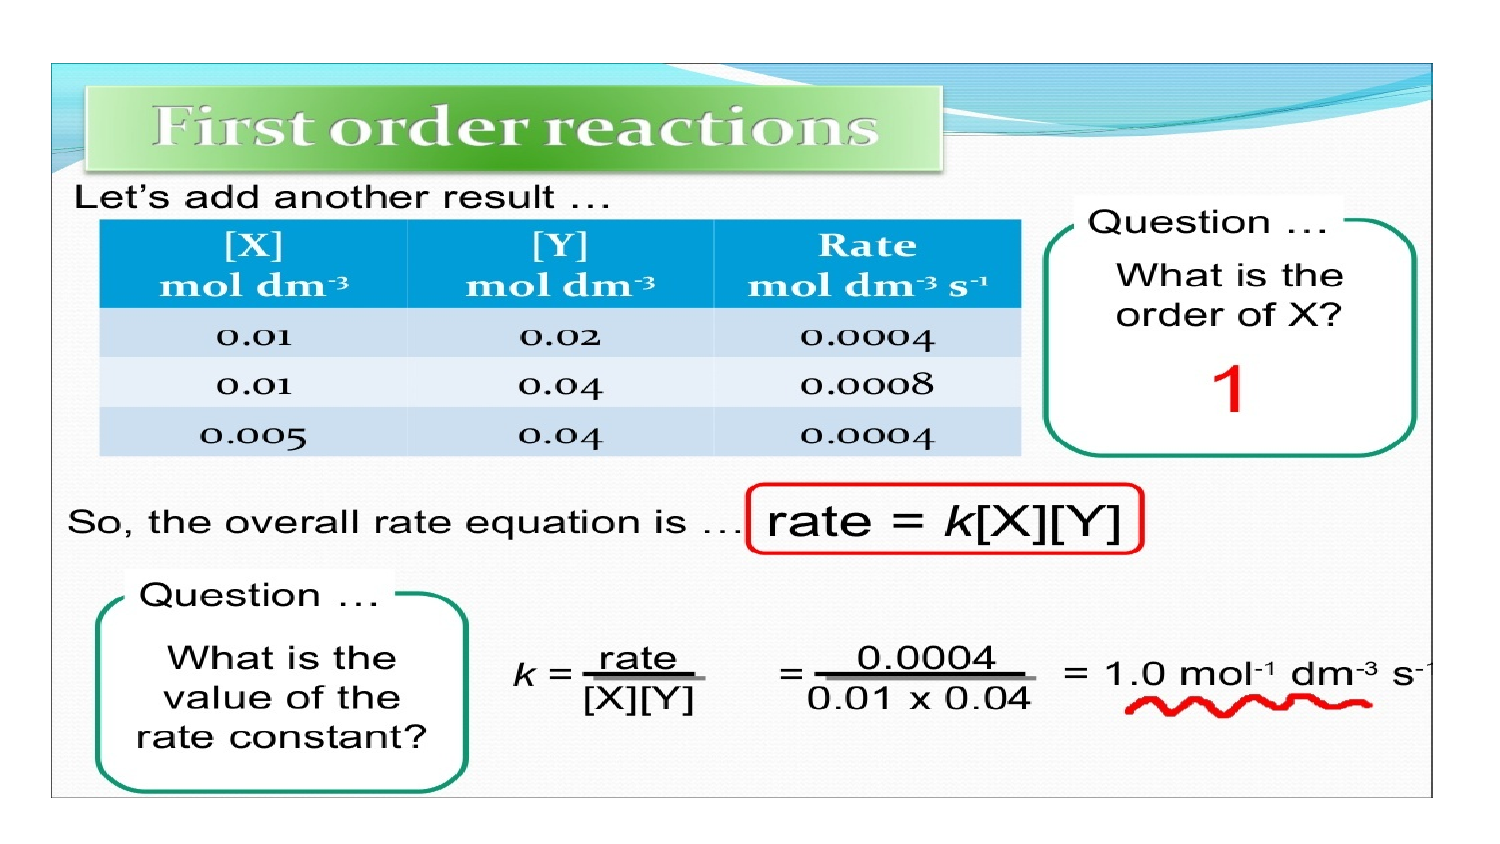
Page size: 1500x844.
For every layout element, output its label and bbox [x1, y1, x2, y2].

picture [51, 62, 1433, 798]
